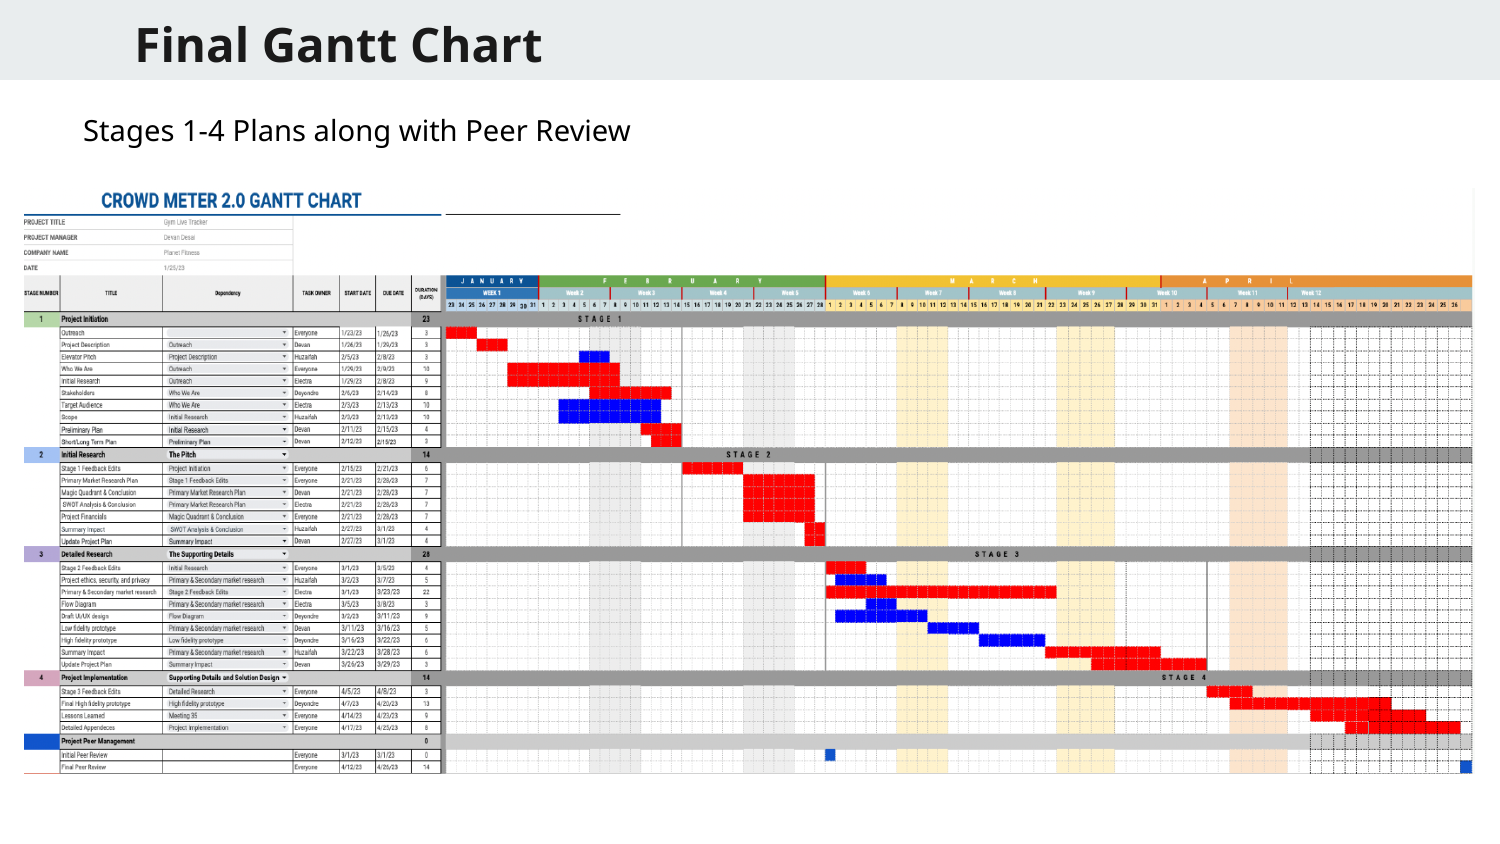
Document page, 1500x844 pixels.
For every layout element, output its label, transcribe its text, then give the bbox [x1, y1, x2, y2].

title Final Gantt Chart [119, 0, 1381, 88]
text_box Stages 1-4 Plans along with Peer Review [68, 97, 1135, 163]
picture [24, 188, 1476, 774]
